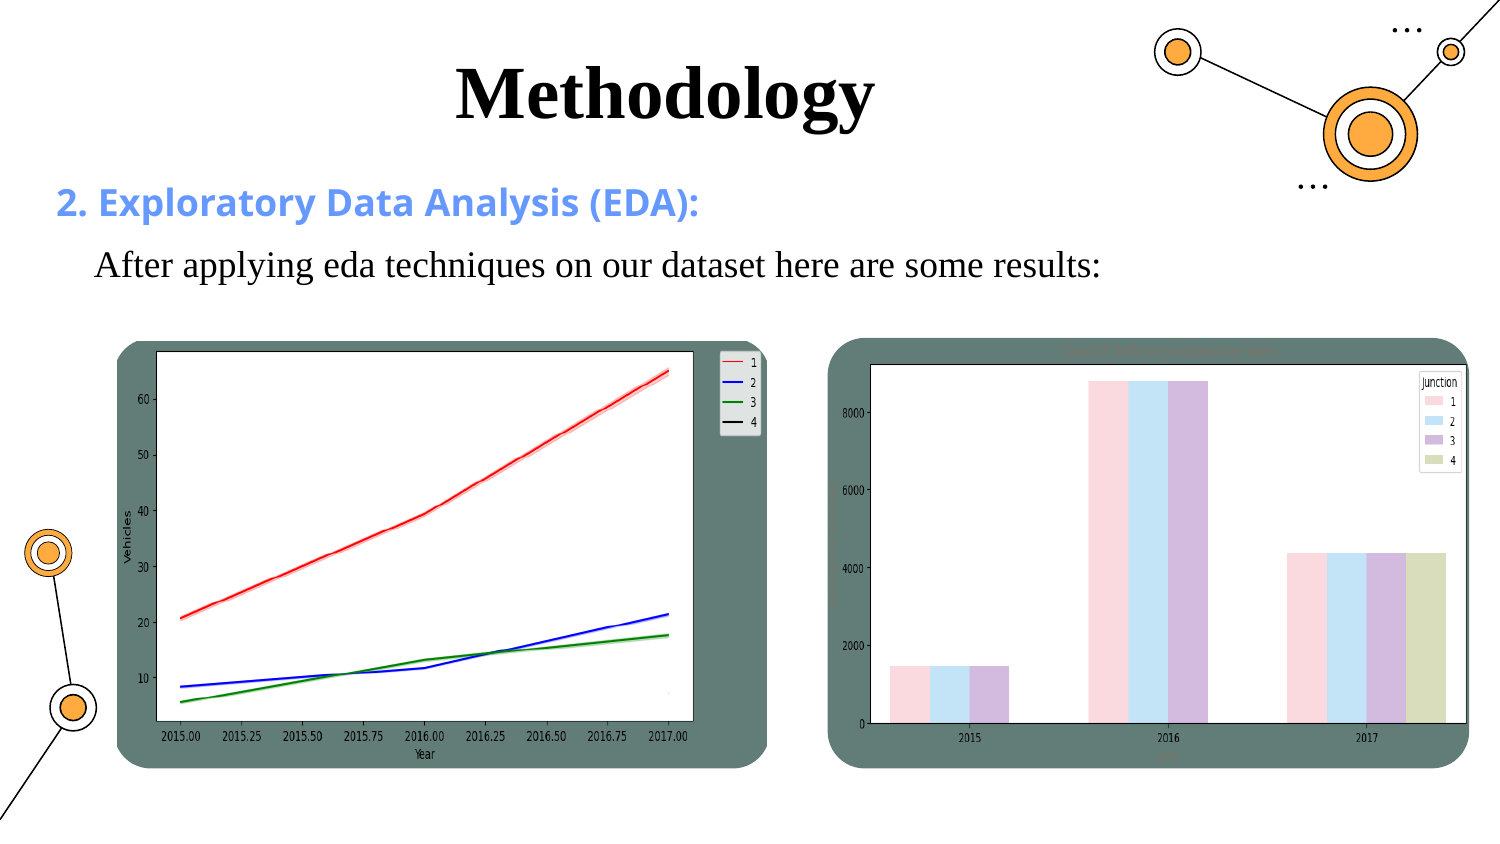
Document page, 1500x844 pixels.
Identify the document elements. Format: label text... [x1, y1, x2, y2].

picture [113, 338, 771, 769]
picture [827, 337, 1470, 769]
list 2. Exploratory Data Analysis (EDA): [16, 0, 1281, 451]
text_box After applying eda techniques on our dataset here are some results: [54, 218, 1319, 301]
